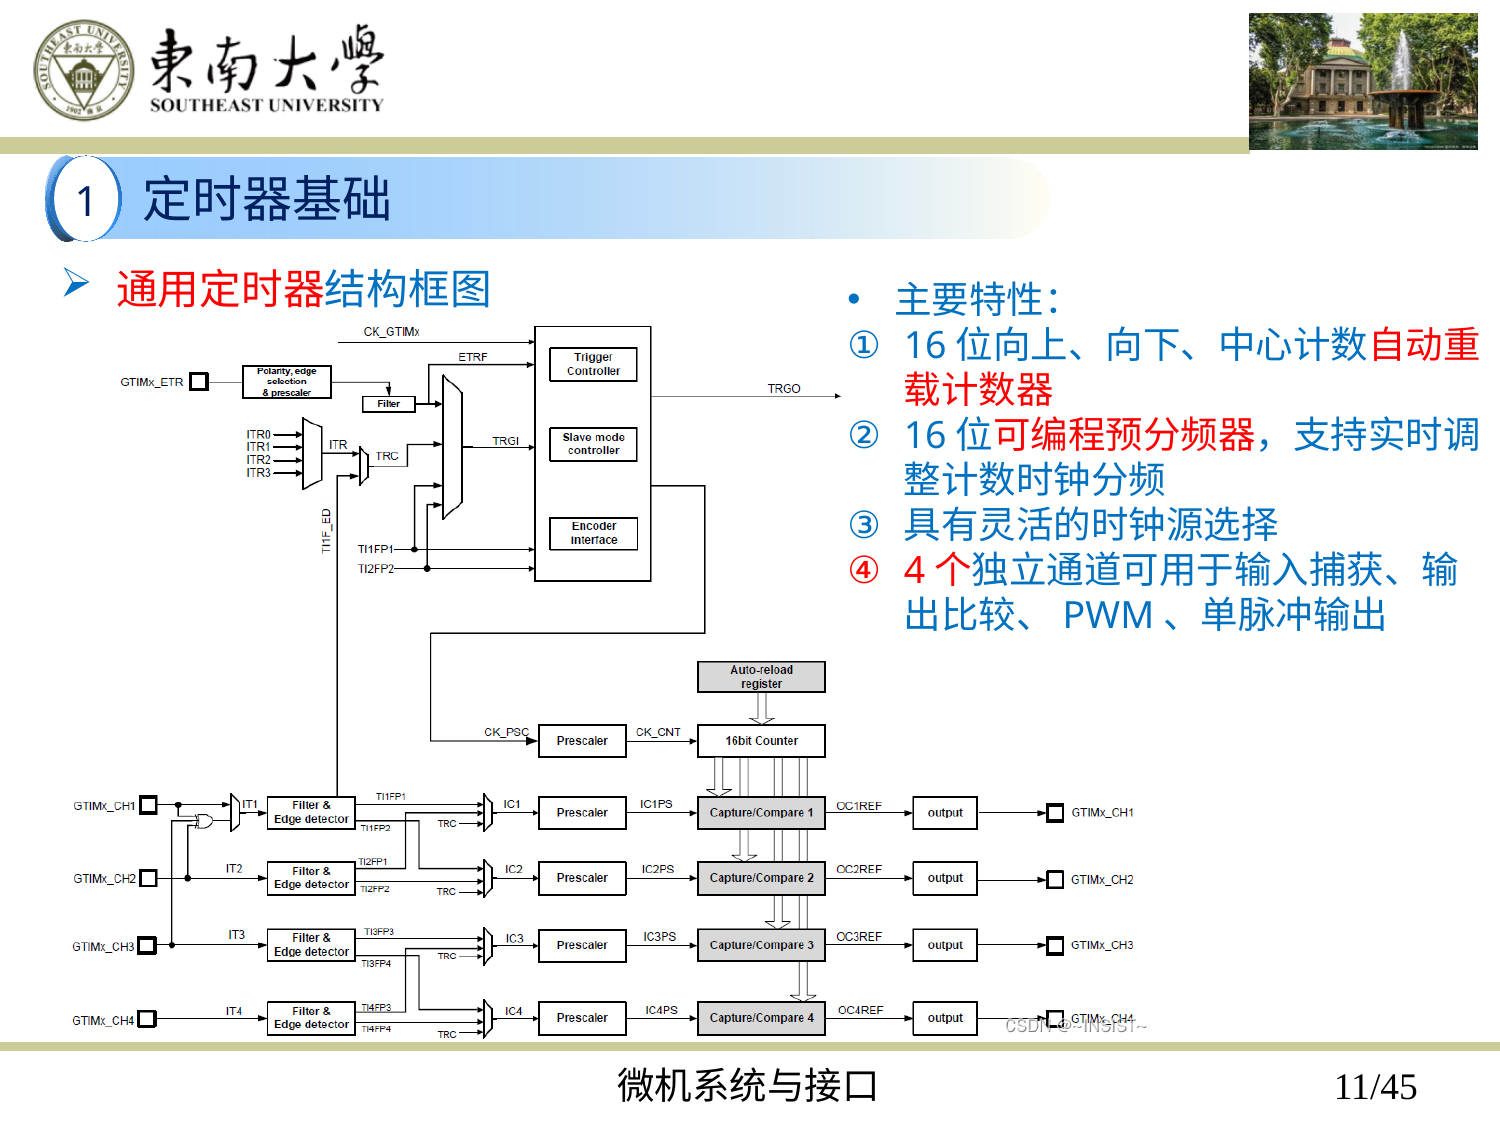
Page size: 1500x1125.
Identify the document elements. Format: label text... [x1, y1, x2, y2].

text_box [44, 155, 1129, 242]
picture [29, 9, 394, 127]
picture [0, 1042, 1500, 1051]
text_box 通用定时器结构框图 [45, 243, 1459, 383]
picture [61, 313, 1161, 1041]
text_box 主要特性： 16位向上、向下、中心计数自动重载计数器 16位可编程预分频器，支持实时调整计数时钟分频 具有灵活的时钟源选择 4个独立通道可用于输入捕获、输出比较、PWM、单脉冲输出 [832, 268, 1500, 644]
picture [0, 13, 1478, 154]
text_box [222, 23, 1102, 129]
